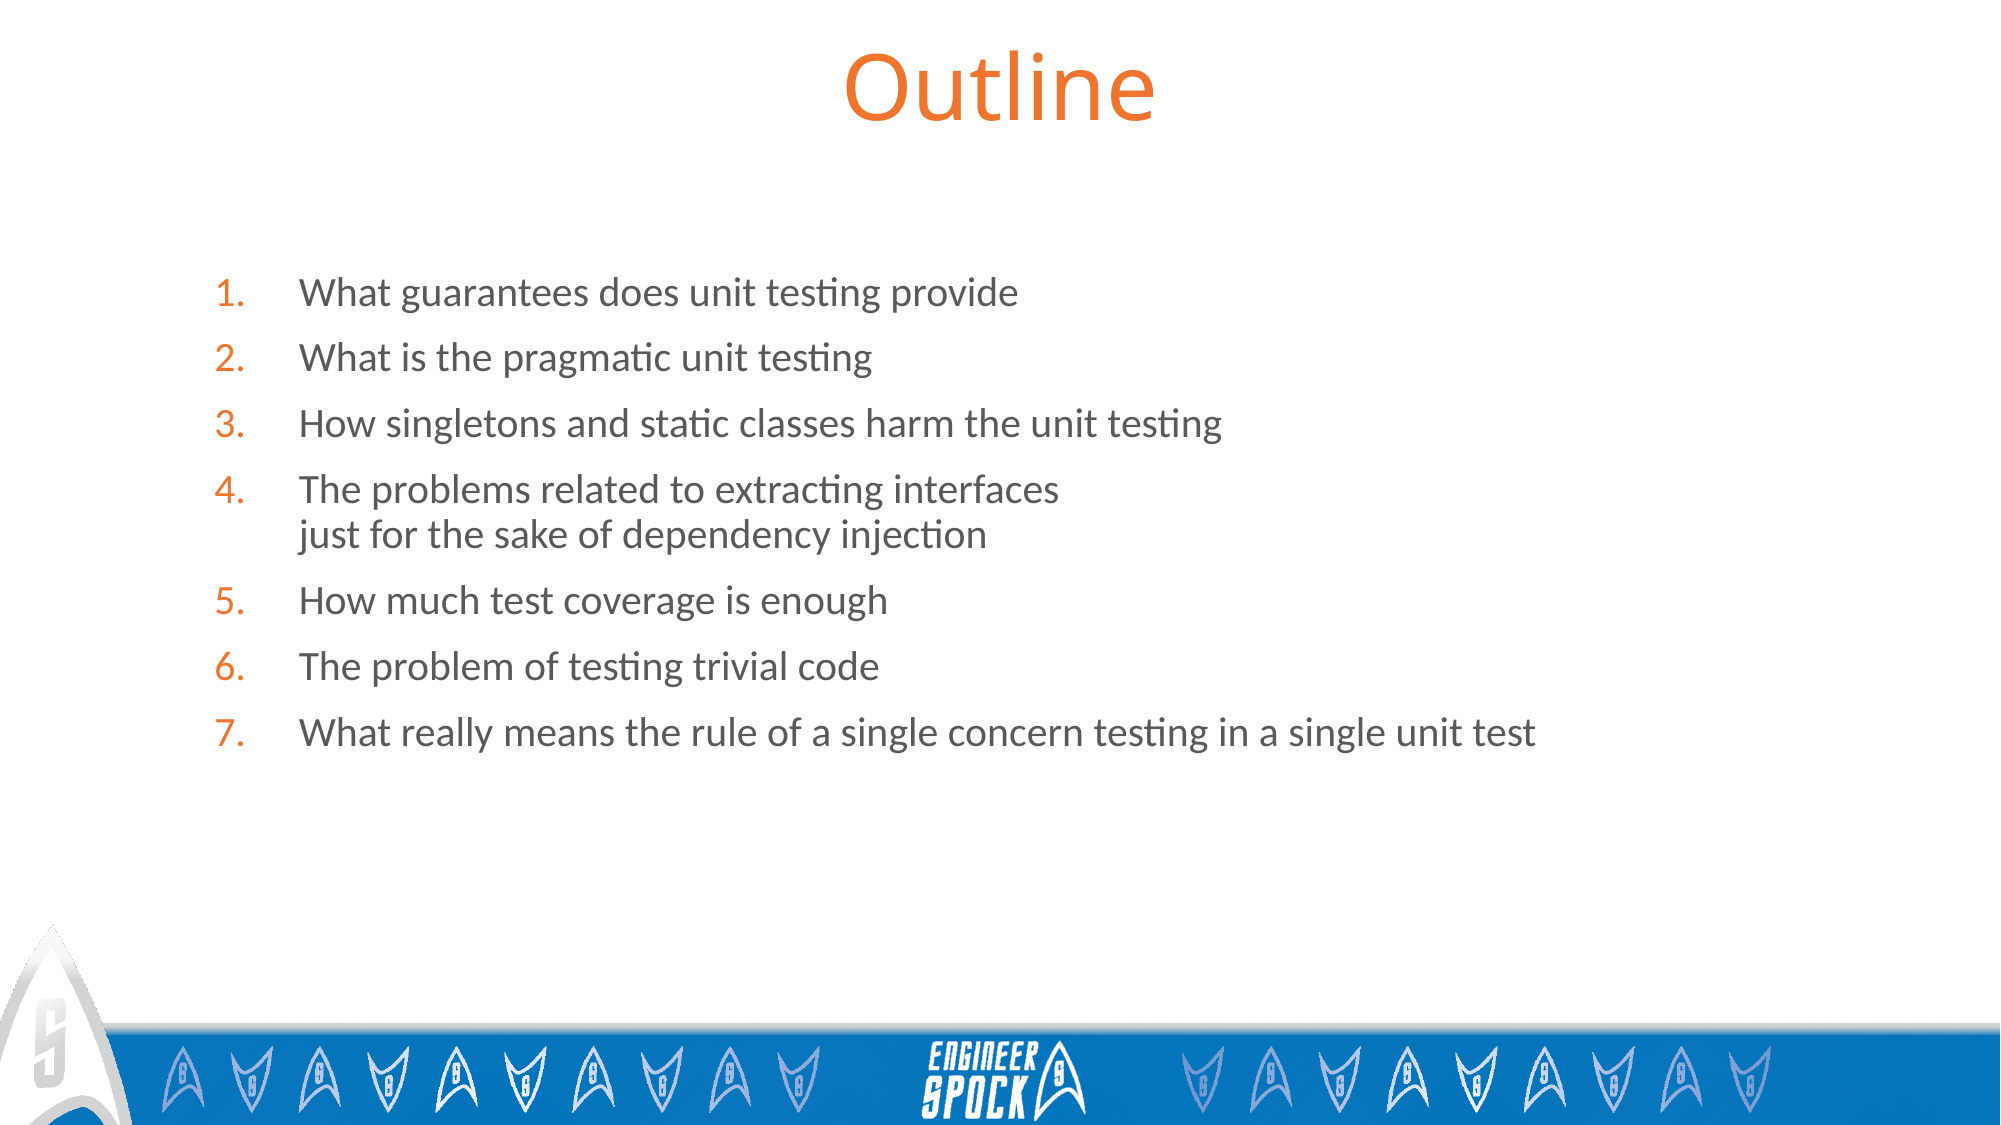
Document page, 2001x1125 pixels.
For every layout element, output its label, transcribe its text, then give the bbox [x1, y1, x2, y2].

title Outline [137, 0, 1863, 200]
picture [0, 921, 2000, 1125]
list What guarantees does unit testing provide What is the pragmatic unit testing How singletons and static classes harm the unit testing The problems related to extracting interfaces just for the sake of dependency injection How much test coverage is enough The problem of testing trivial code What really means the rule of a single concern testing in a single unit test [199, 262, 1691, 1002]
